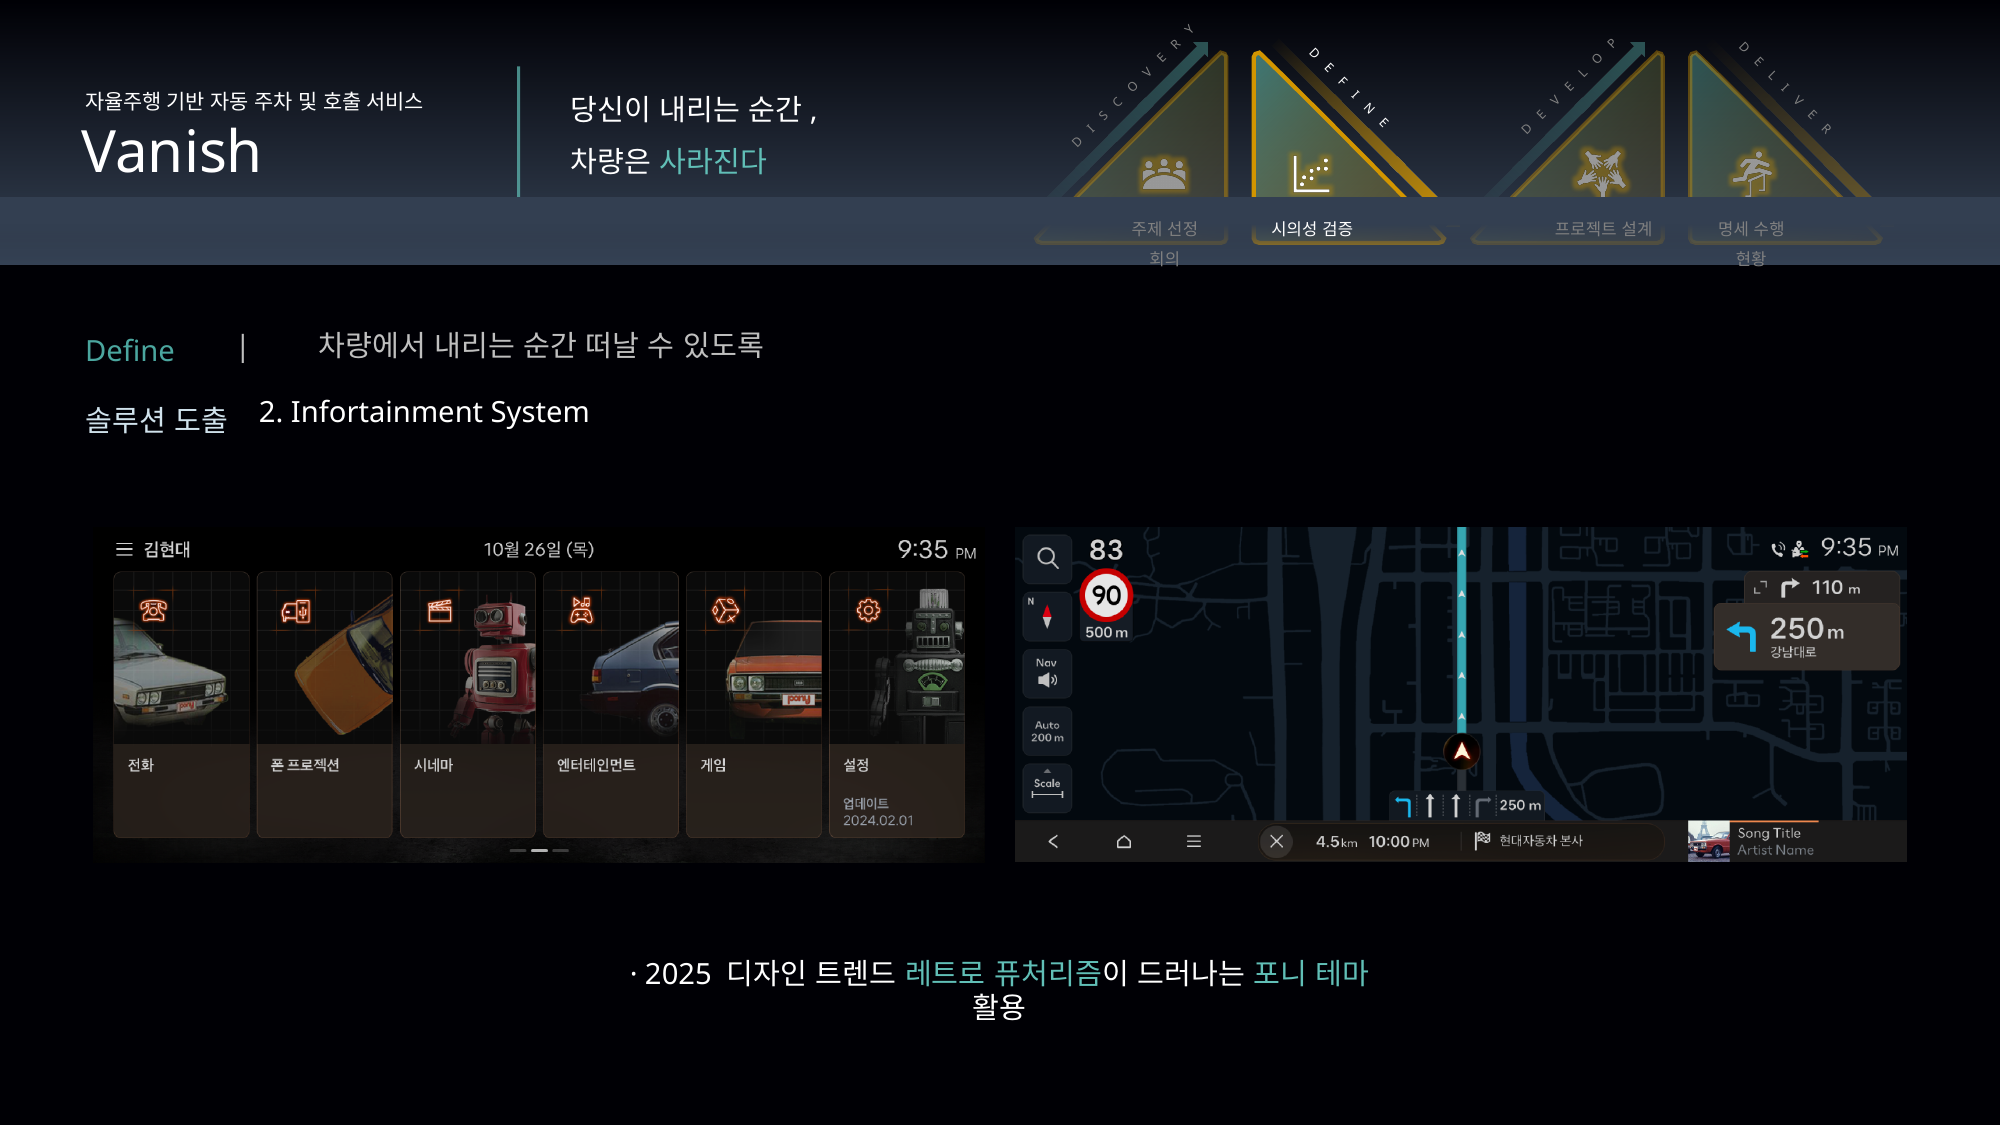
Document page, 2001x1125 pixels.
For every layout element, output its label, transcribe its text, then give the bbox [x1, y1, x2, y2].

text_box [1689, 51, 1841, 196]
text_box Define 솔루션 도출 [70, 290, 519, 445]
picture [1286, 148, 1337, 200]
text_box DELIVER [1712, 12, 1859, 160]
text_box [0, 196, 2000, 266]
text_box DISCOVERY [1057, 12, 1205, 160]
text_box [1704, 37, 1872, 196]
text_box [93, 527, 1907, 863]
text_box 명세 수행 현황 [1700, 207, 1801, 270]
text_box [1269, 37, 1437, 196]
text_box 2. Infortainment System [244, 385, 658, 436]
text_box [1512, 51, 1664, 196]
text_box DEVELOP [1493, 12, 1641, 160]
text_box [1075, 51, 1228, 196]
text_box 주제 선정 회의 [1113, 207, 1214, 270]
text_box | 차량에서 내리는 순간 떠날 수 있도록 [220, 302, 828, 370]
text_box [1482, 41, 1646, 196]
picture [1727, 148, 1778, 200]
text_box · 2025 디자인 트렌드 레트로 퓨처리즘이 드러나는 포니 테마 활용 [604, 947, 1395, 1033]
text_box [66, 66, 822, 200]
text_box 프로젝트 설계 [1552, 207, 1654, 240]
text_box [1045, 41, 1209, 196]
picture [1138, 148, 1190, 200]
text_box [0, 0, 2000, 196]
text_box [0, 266, 2000, 1125]
picture [1576, 148, 1627, 200]
text_box DEFINE [1276, 12, 1423, 160]
text_box 시의성 검증 [1261, 207, 1362, 240]
text_box [1252, 51, 1405, 196]
